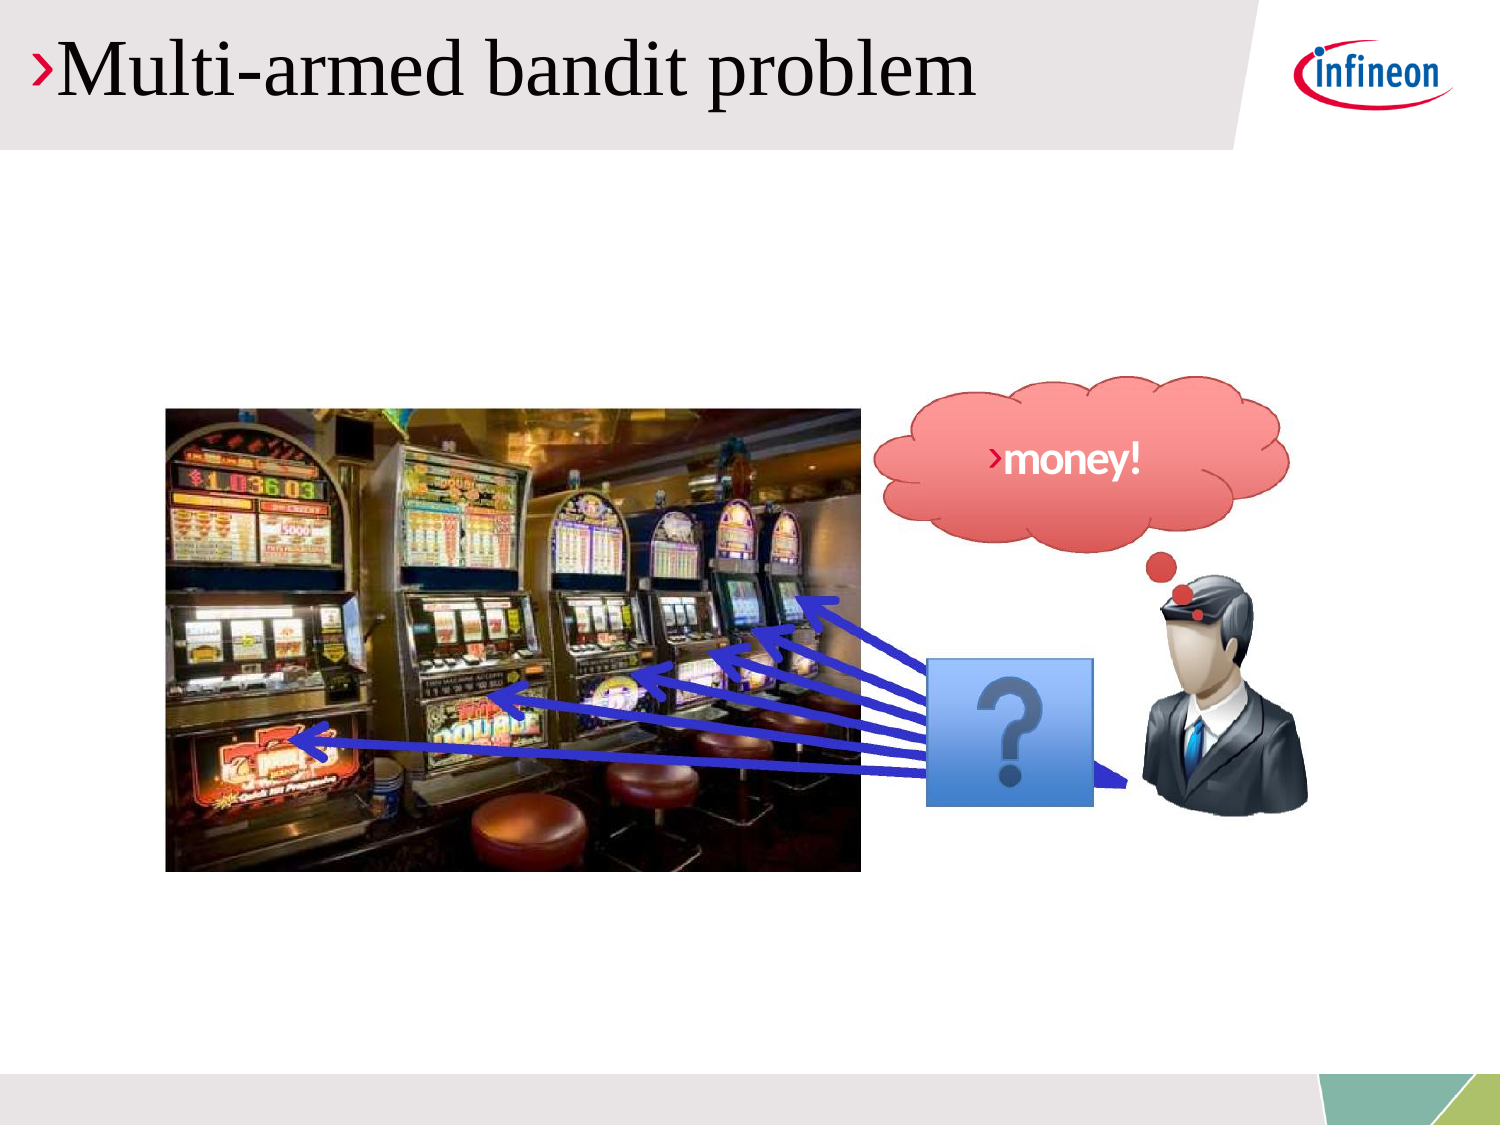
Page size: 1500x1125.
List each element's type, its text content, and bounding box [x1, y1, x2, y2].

picture [0, 0, 1500, 150]
picture [0, 1074, 1500, 1125]
list Multi-armed bandit problem [29, 54, 1023, 319]
picture [162, 376, 1308, 872]
